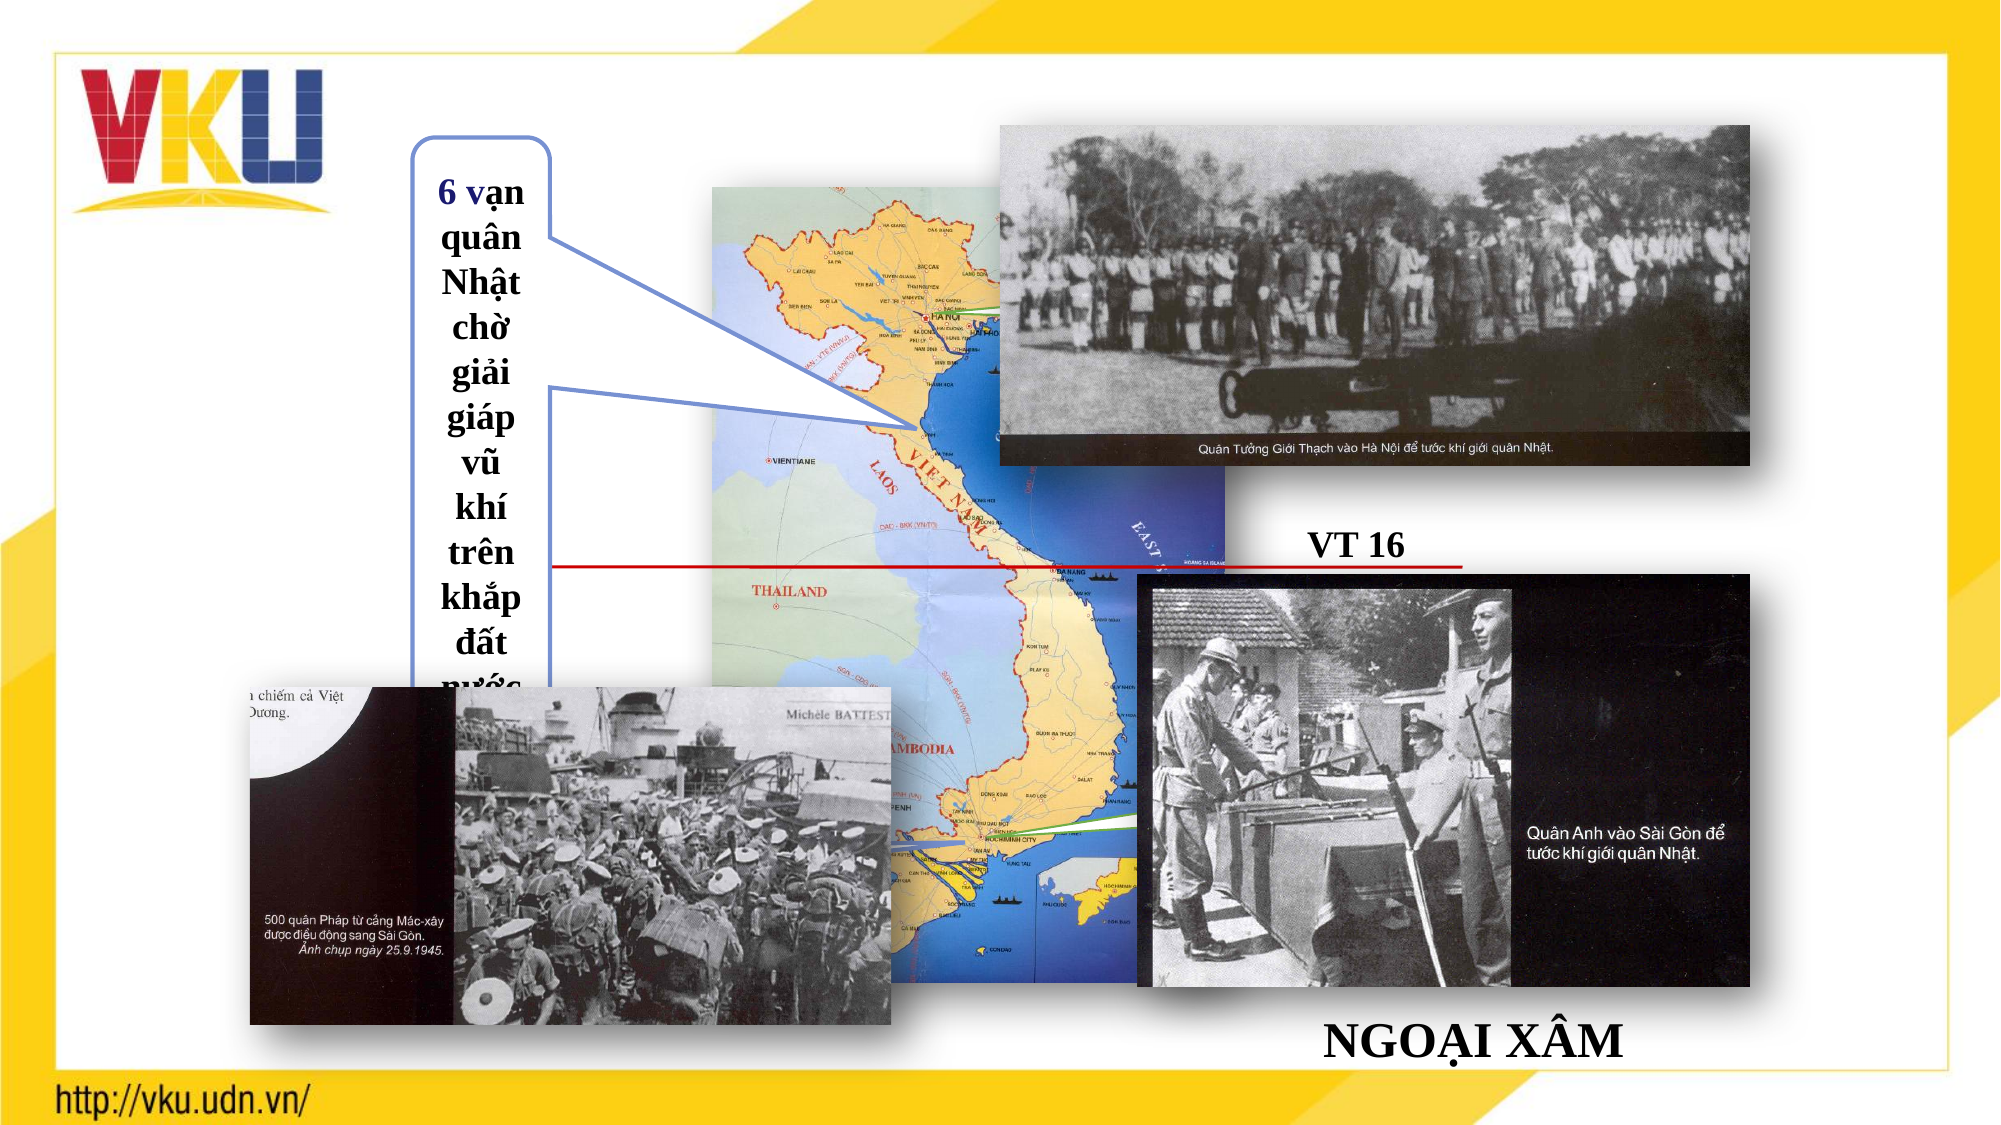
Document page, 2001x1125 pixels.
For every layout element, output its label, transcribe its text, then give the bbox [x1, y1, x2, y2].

text_box NGOẠI XÂM [1175, 1035, 1725, 1088]
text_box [549, 187, 1463, 983]
text_box 6 vạn quân Nhật chờ giải giáp vũ khí trên khắp đất nước [412, 137, 550, 670]
picture [0, 0, 2001, 1125]
